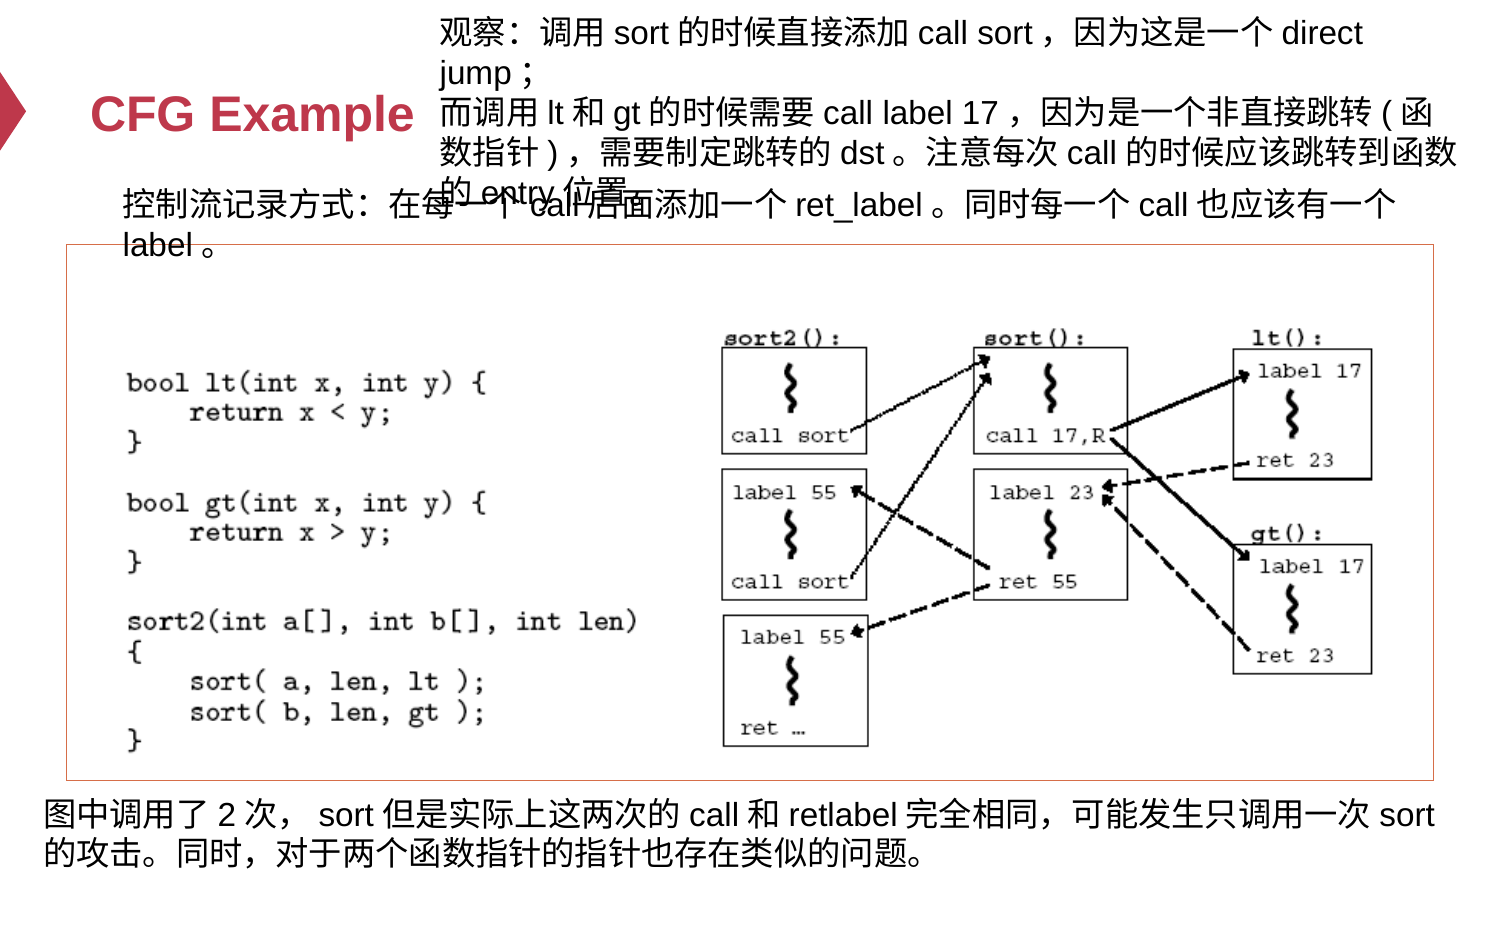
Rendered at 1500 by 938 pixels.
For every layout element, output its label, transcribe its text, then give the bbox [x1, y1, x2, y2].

title CFG Example [75, 37, 424, 186]
text_box 图中调用了2次，sort但是实际上这两次的call和retlabel完全相同，可能发生只调用一次sort的攻击。同时，对于两个函数指针的指针也存在类似的问题。 [28, 785, 1476, 880]
text_box 控制流记录方式：在每一个call后面添加一个ret_label。同时每一个call也应该有一个label。 [108, 176, 1476, 271]
picture [65, 243, 1434, 781]
text_box 观察：调用sort的时候直接添加call sort，因为这是一个direct jump； 而调用lt和gt的时候需要call label 17，因为是一个非直接跳转(函数指针)，需要制定跳转的dst。注意每次call的时候应该跳转到函数的entry位置。 [424, 3, 1476, 176]
